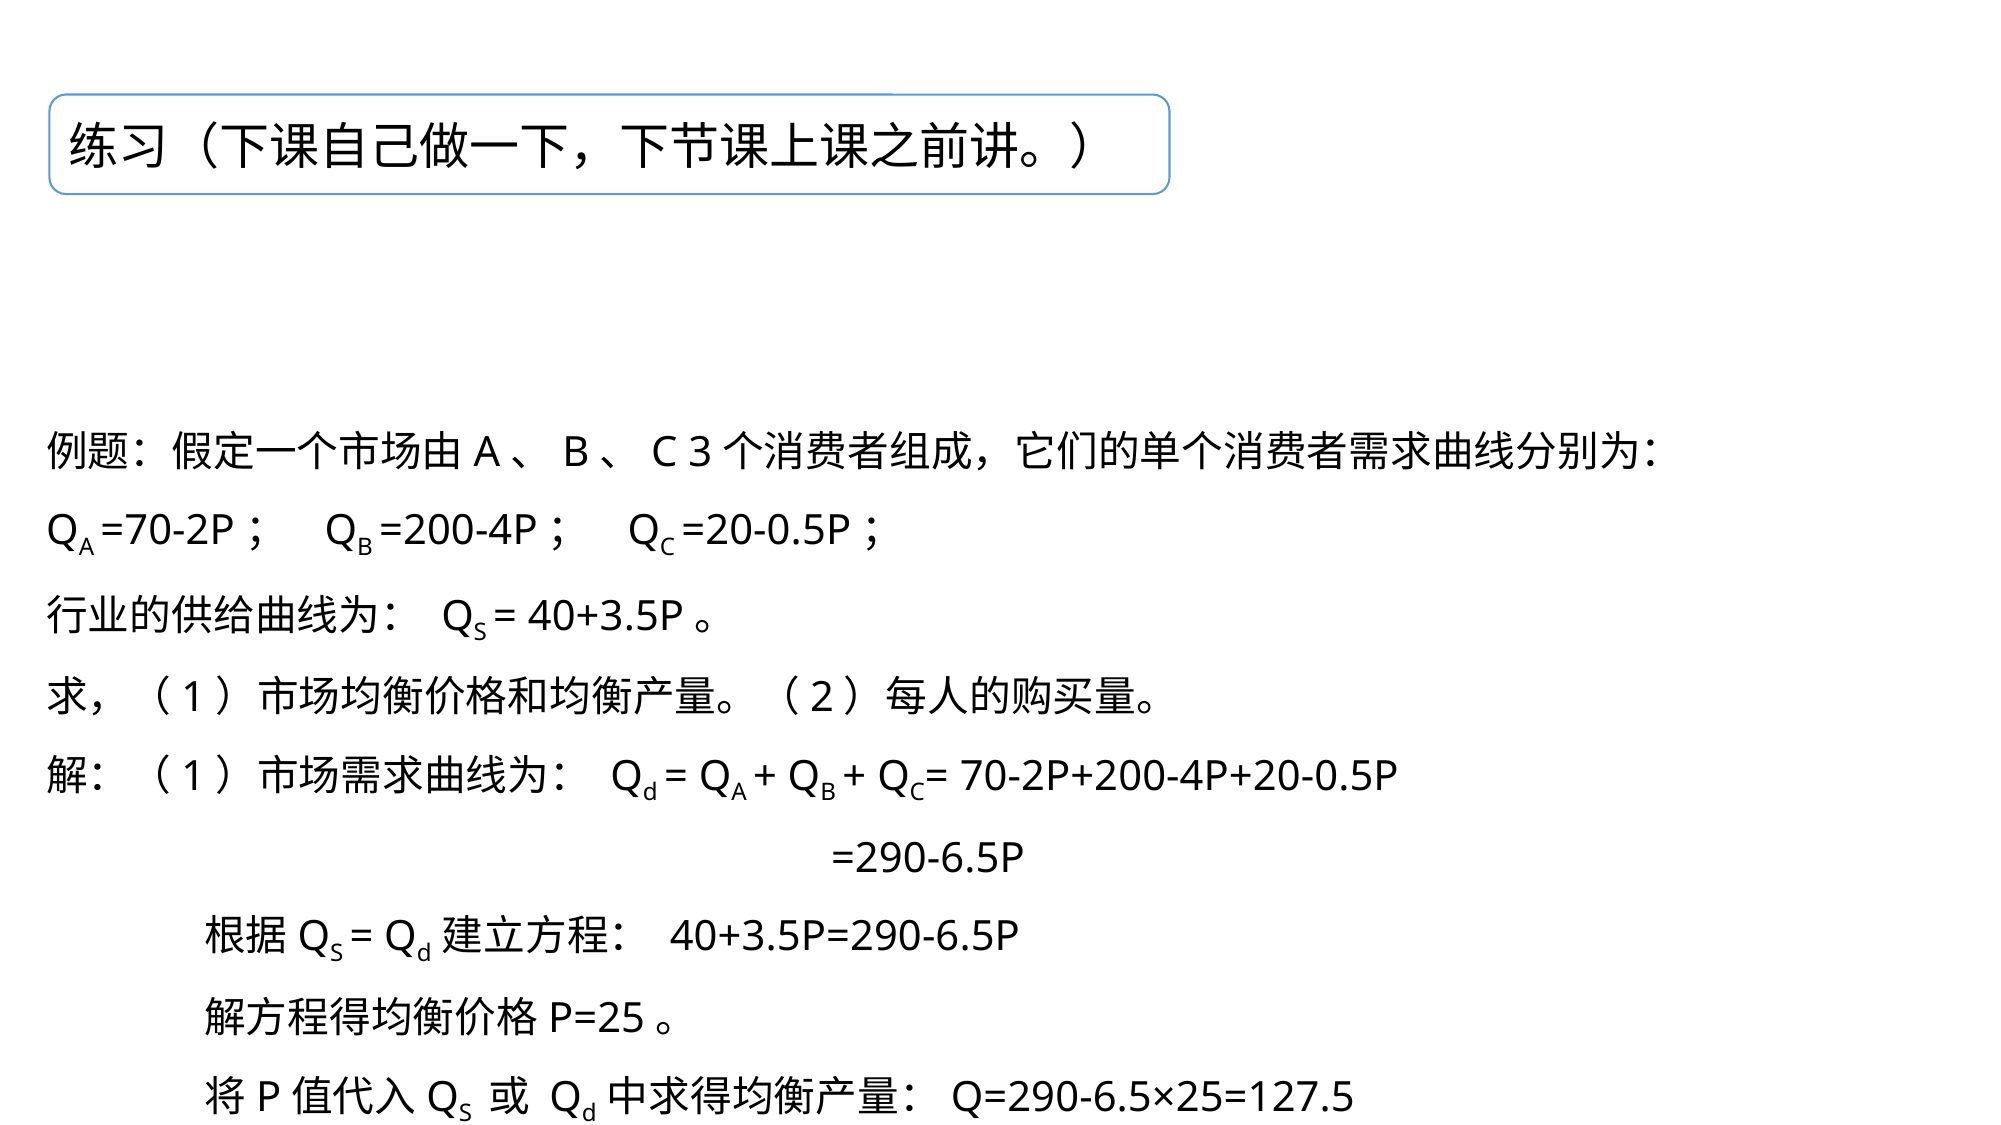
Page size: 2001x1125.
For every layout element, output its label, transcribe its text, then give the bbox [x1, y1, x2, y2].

text_box 例题：假定一个市场由A、B、C 3个消费者组成，它们的单个消费者需求曲线分别为： QA =70-2P； QB =200-4P； QC =20-0.5P； 行业的供给曲线为： QS = 40+3.5P。 求，（1）市场均衡价格和均衡产量。（2）每人的购买量。 解：（1）市场需求曲线为： Qd = QA + QB + QC= 70-2P+200-4P+20-0.5P =290-6.5P 根据QS = Qd建立方程： 40+3.5P=290-6.5P 解方程得均衡价格P=25。 将P值代入QS 或 Qd中求得均衡产量：Q=290-6.5×25=127.5 [31, 392, 1969, 1125]
text_box 练习（下课自己做一下，下节课上课之前讲。） [48, 93, 1171, 196]
